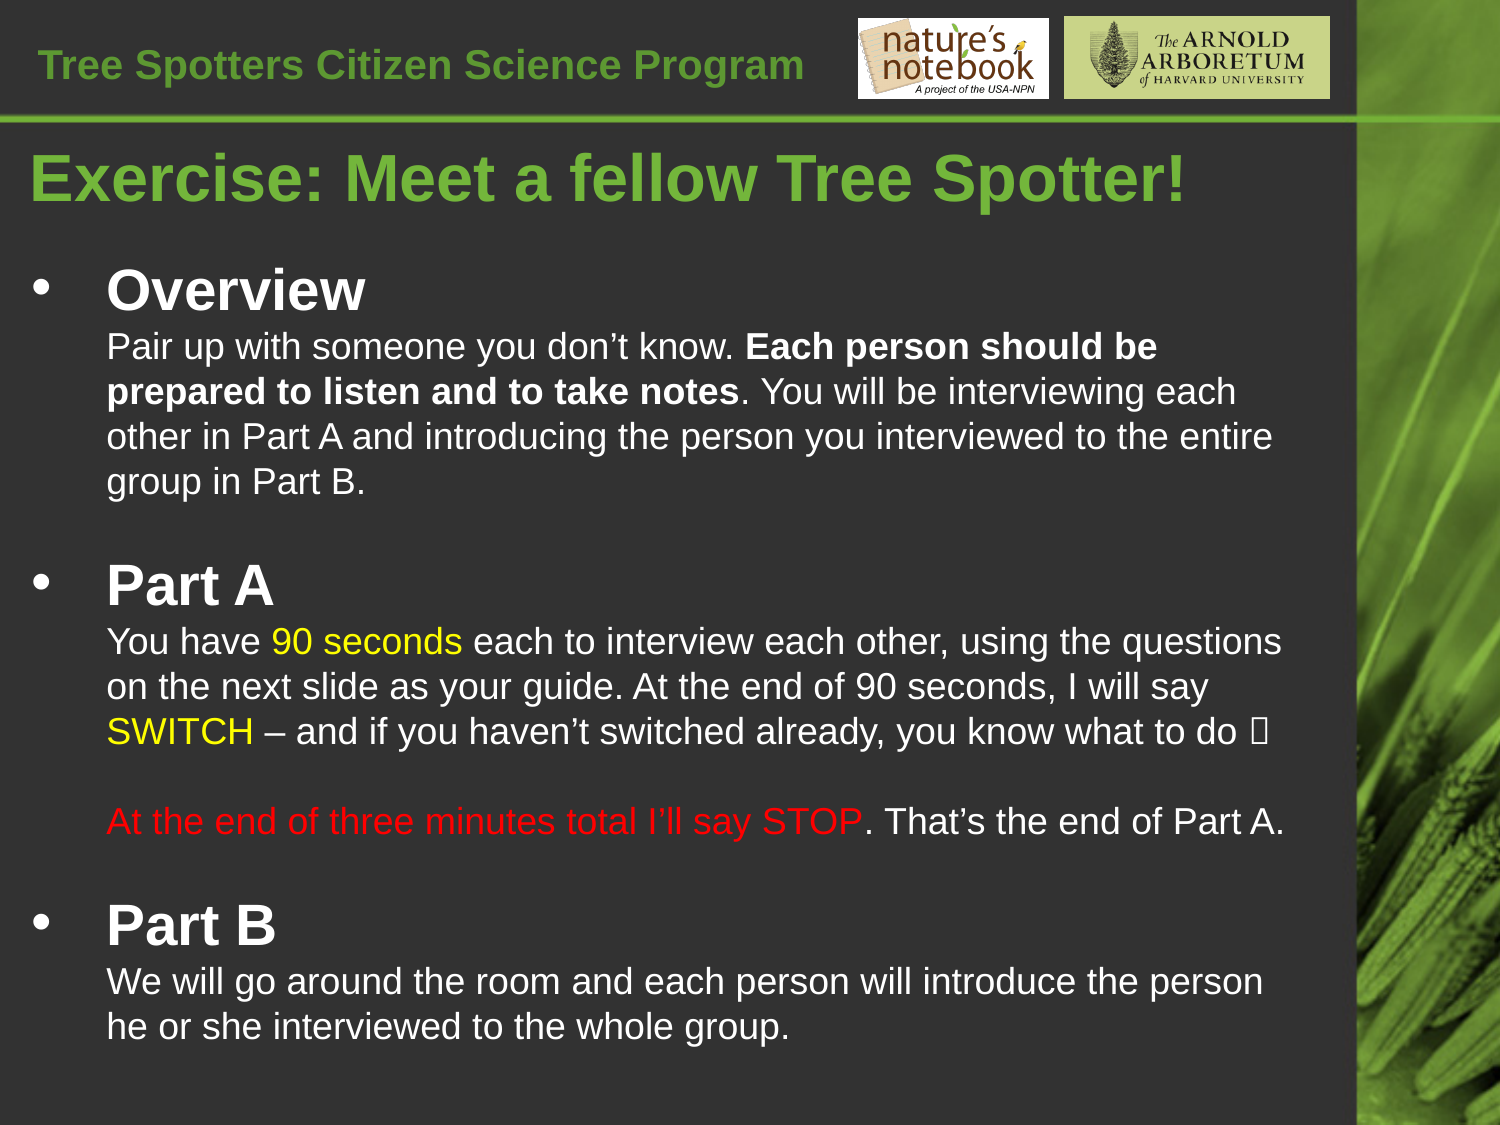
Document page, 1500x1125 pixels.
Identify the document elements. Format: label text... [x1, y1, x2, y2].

text_box Tree Spotters Citizen Science Program [22, 30, 821, 96]
picture [0, 0, 1500, 1125]
text_box Overview Pair up with someone you don’t know. Each person should be prepared to listen and to take notes. You will be interviewing each other in Part A and introducing the person you interviewed to the entire group in Part B. Part A You have 90 seconds each to interview each other, using the questions on the next slide as your guide. At the end of 90 seconds, I will say SWITCH – and if you haven’t switched already, you know what to do  At the end of three minutes total I’ll say STOP. That’s the end of Part A. Part B We will go around the room and each person will introduce the person he or she interviewed to the whole group. [16, 244, 1330, 1055]
text_box Exercise: Meet a fellow Tree Spotter! [15, 127, 1205, 222]
